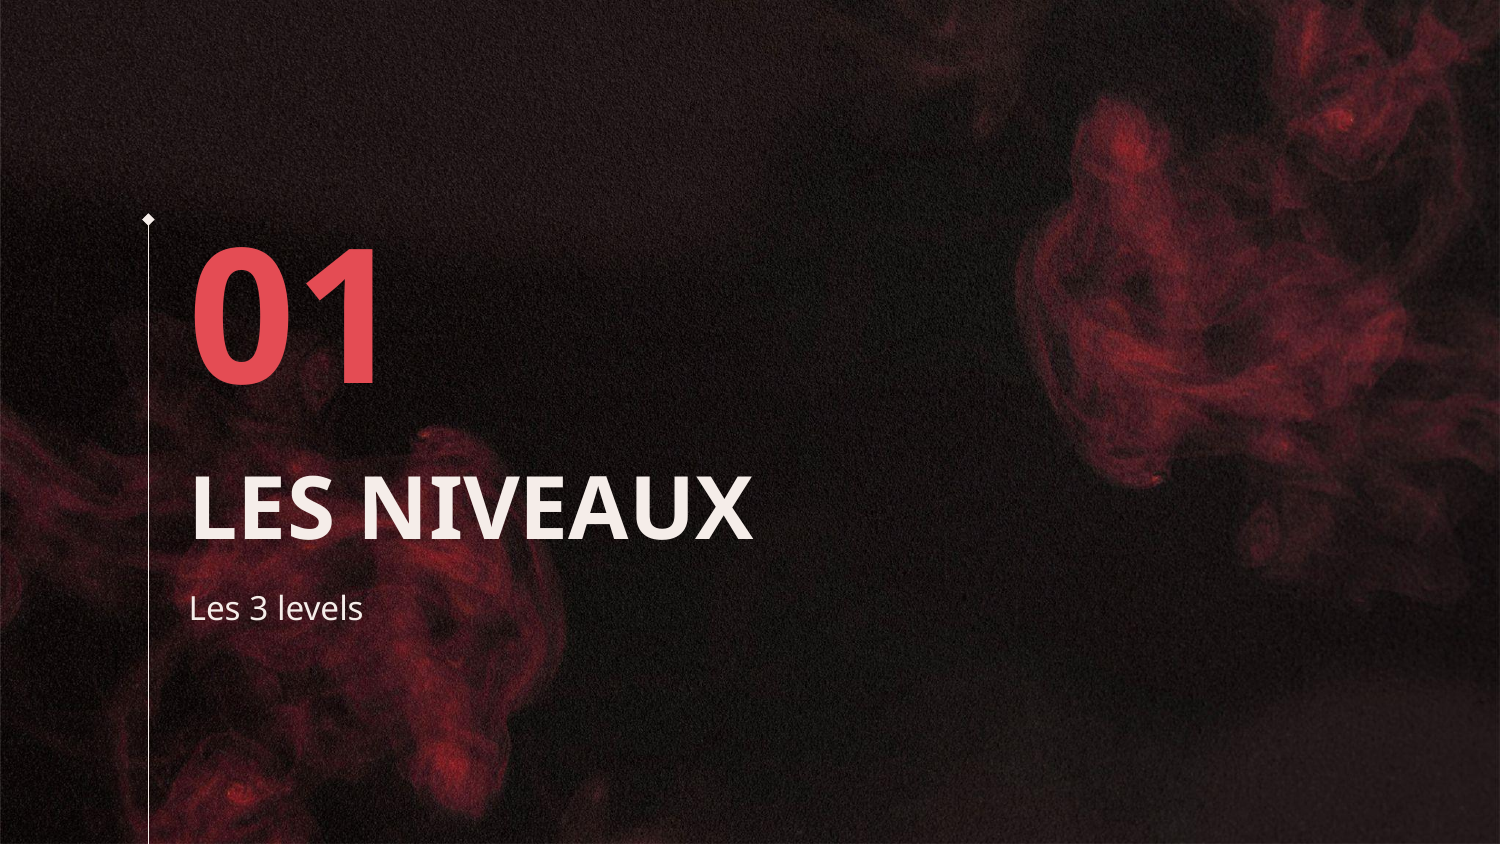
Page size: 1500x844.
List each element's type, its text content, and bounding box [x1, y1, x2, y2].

title 01 [173, 170, 514, 436]
subtitle Les 3 levels [173, 571, 997, 641]
picture [0, 0, 1500, 844]
title LES NIVEAUX [173, 445, 997, 571]
